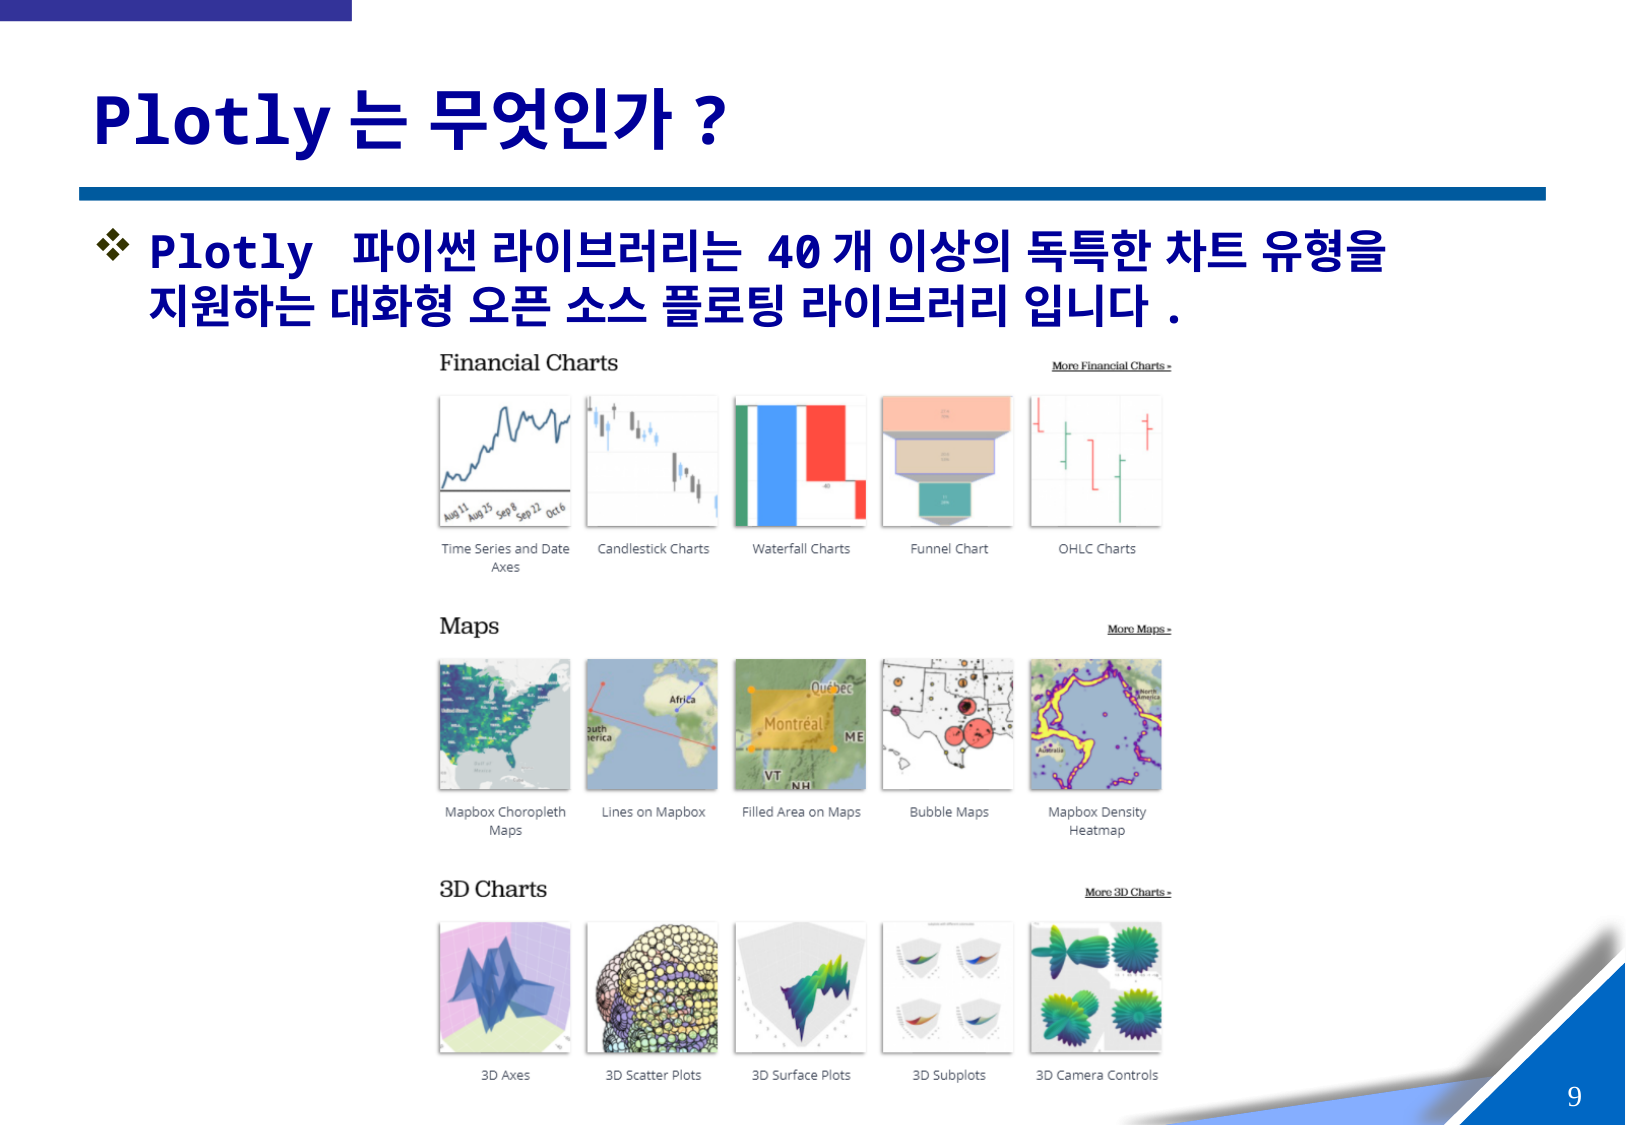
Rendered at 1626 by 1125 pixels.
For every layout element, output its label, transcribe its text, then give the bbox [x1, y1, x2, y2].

title Plotly는 무엇인가? [77, 59, 1544, 177]
picture [426, 341, 1195, 1095]
list Plotly 파이썬 라이브러리는 40개 이상의 독특한 차트 유형을 지원하는 대화형 오픈 소스 플로팅 라이브러리 입니다. [77, 215, 1544, 1077]
slide_number 8 [1567, 1076, 1605, 1113]
